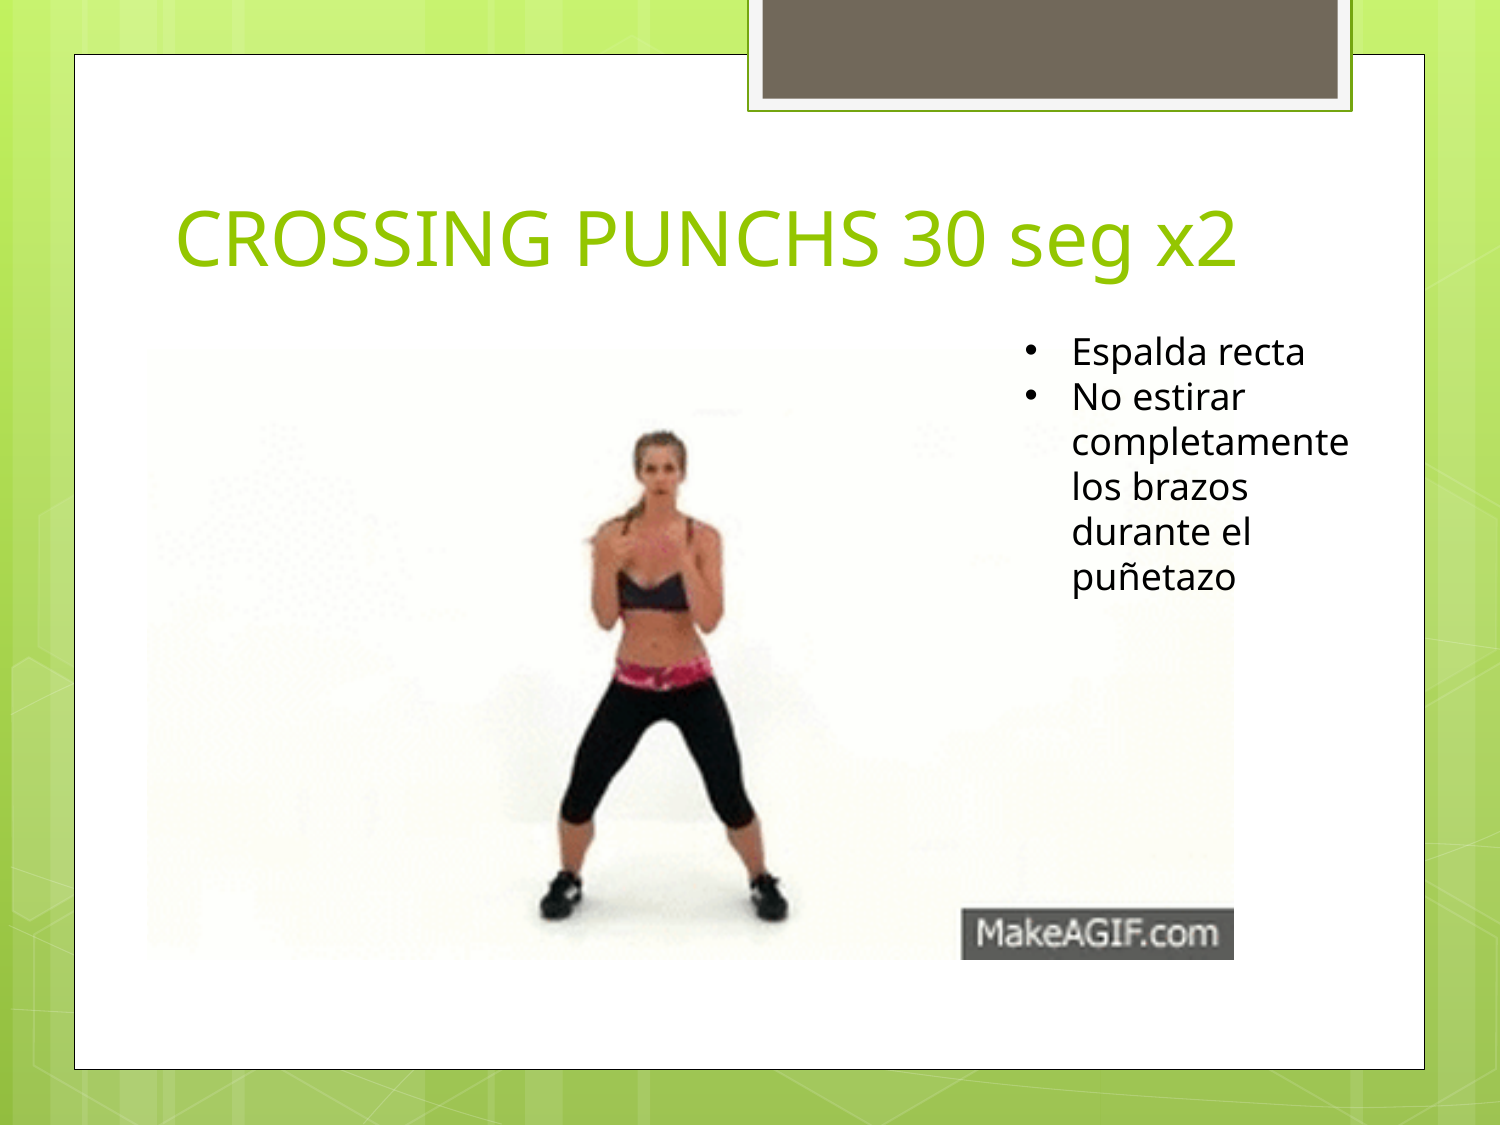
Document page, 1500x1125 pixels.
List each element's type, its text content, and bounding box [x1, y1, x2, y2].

title CROSSING PUNCHS 30 seg x2 [159, 101, 1312, 290]
text_box Espalda recta No estirar completamente los brazos durante el puñetazo [1009, 320, 1412, 605]
picture [147, 349, 1234, 960]
